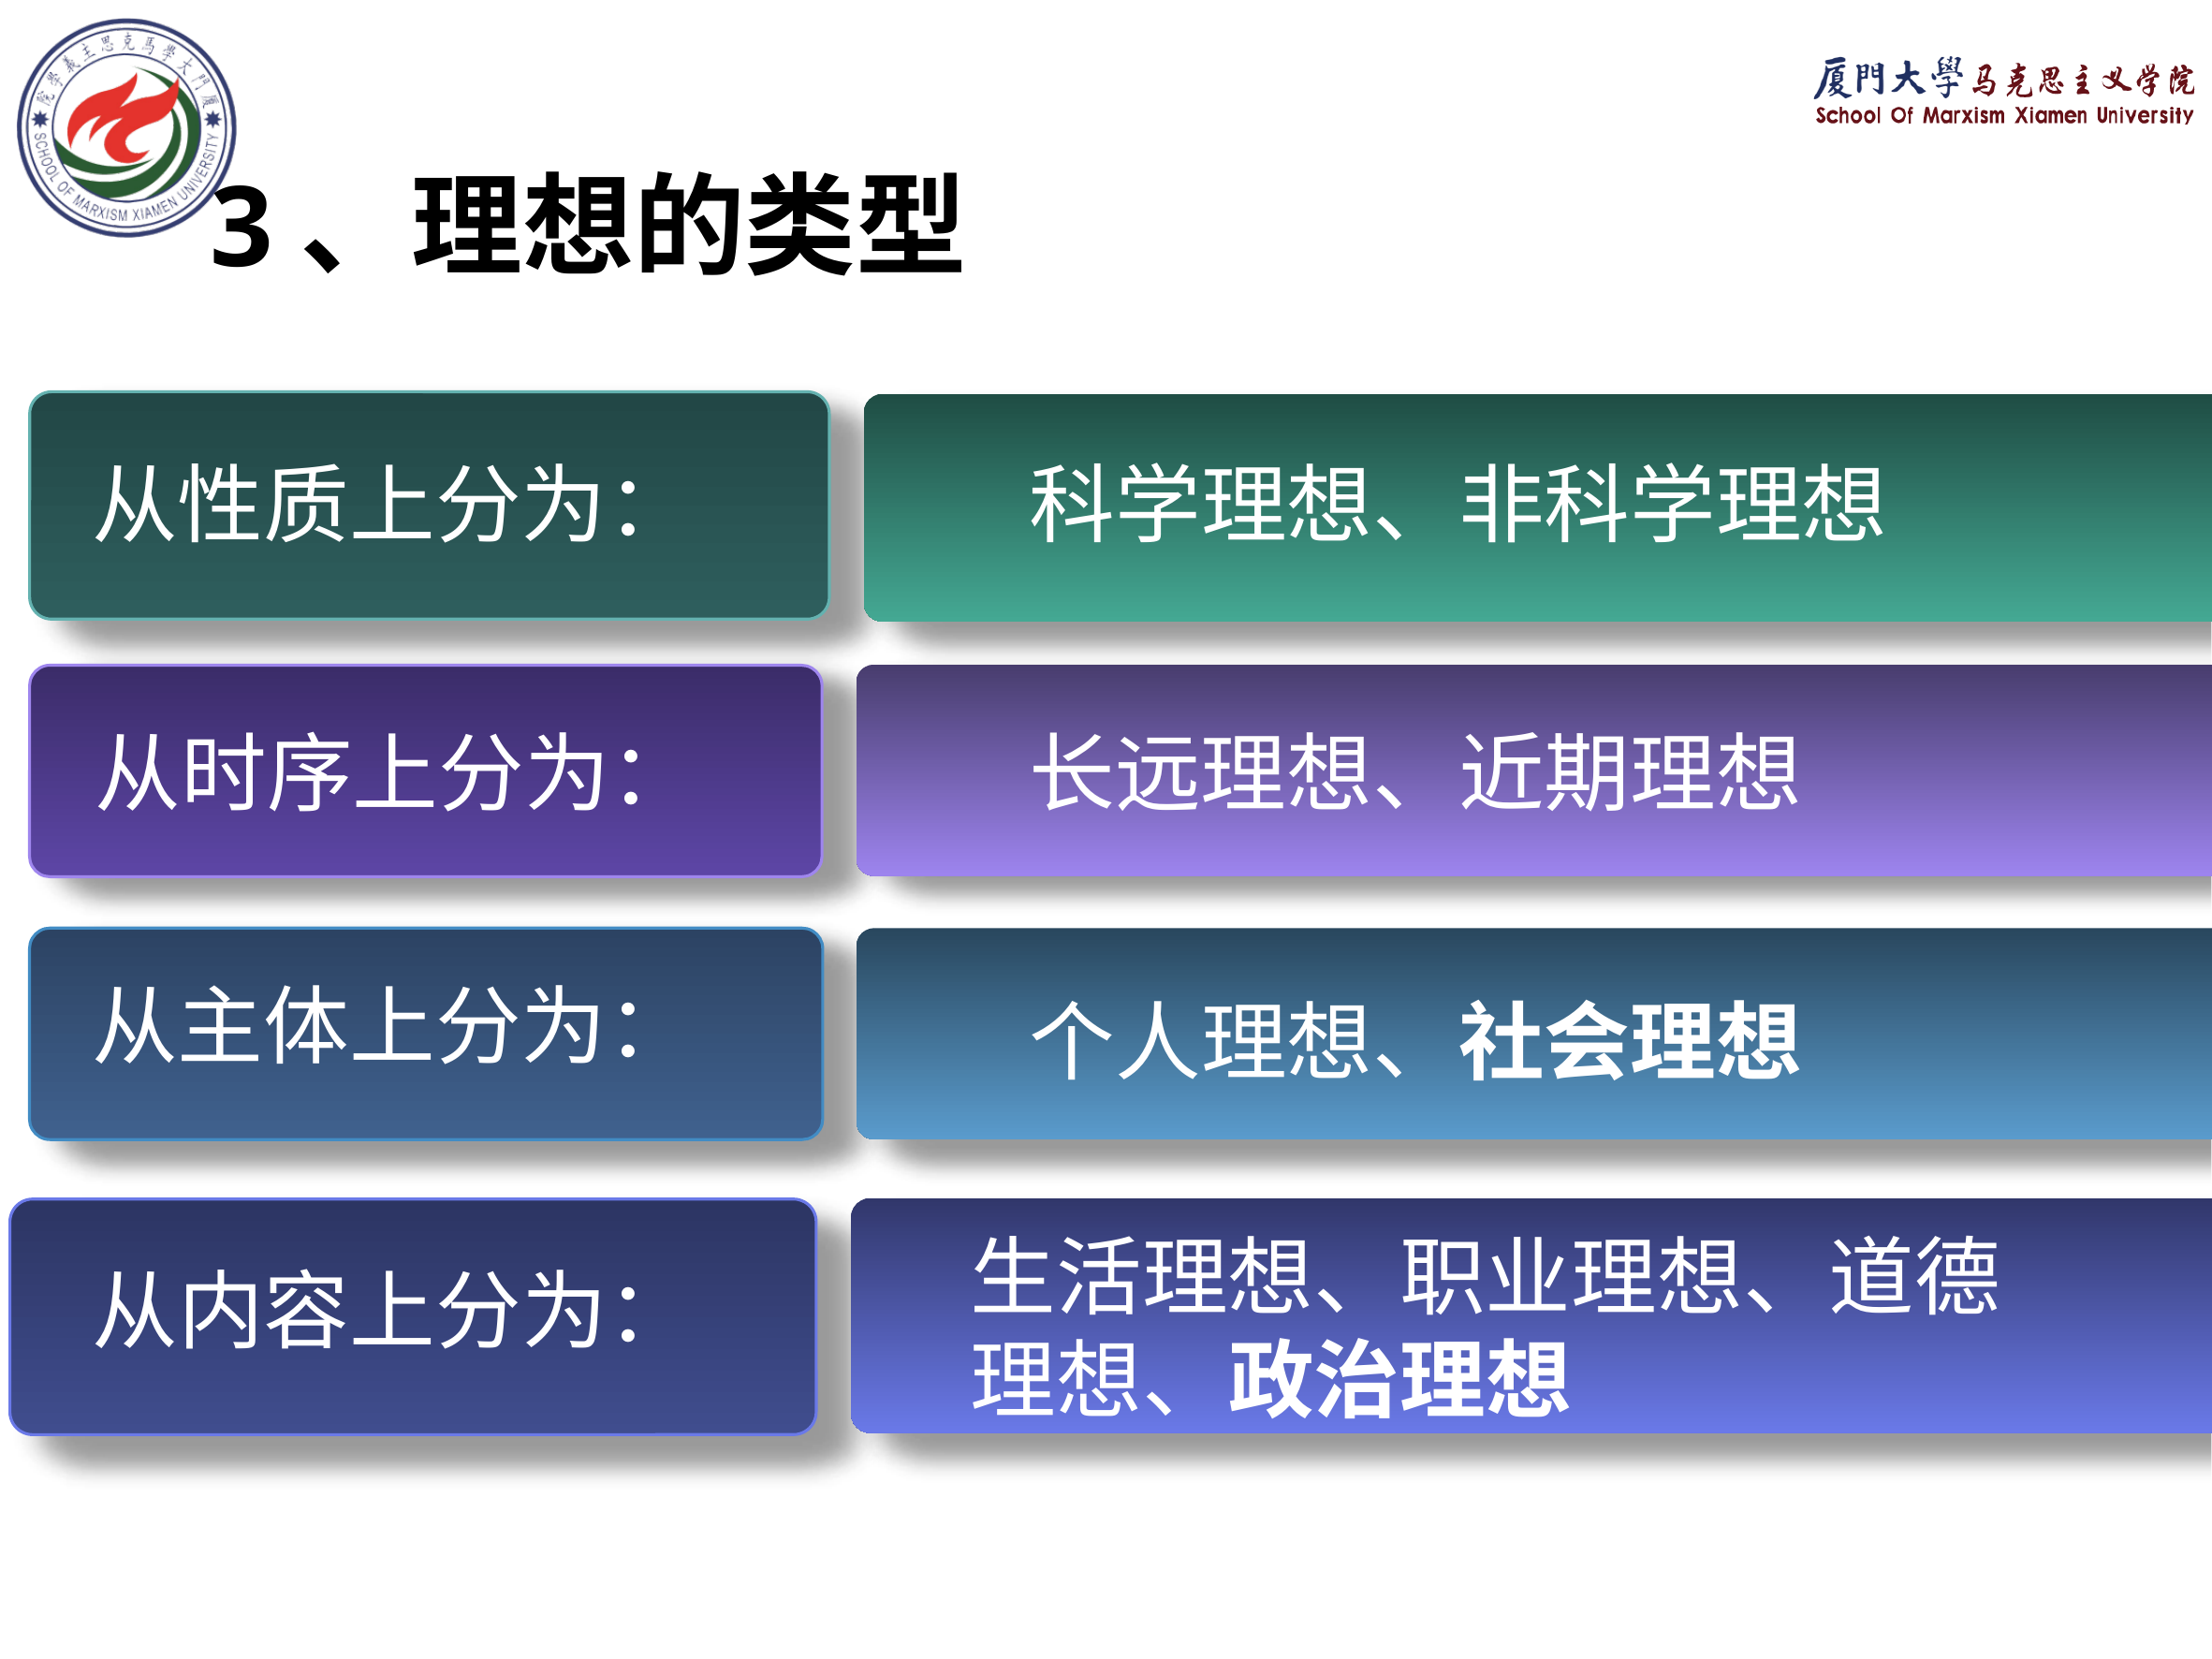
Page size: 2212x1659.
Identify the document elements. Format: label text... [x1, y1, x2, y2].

text_box 3、理想的类型 [187, 143, 2070, 300]
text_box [0, 376, 2212, 1543]
picture [16, 17, 238, 239]
picture [1808, 50, 2200, 132]
